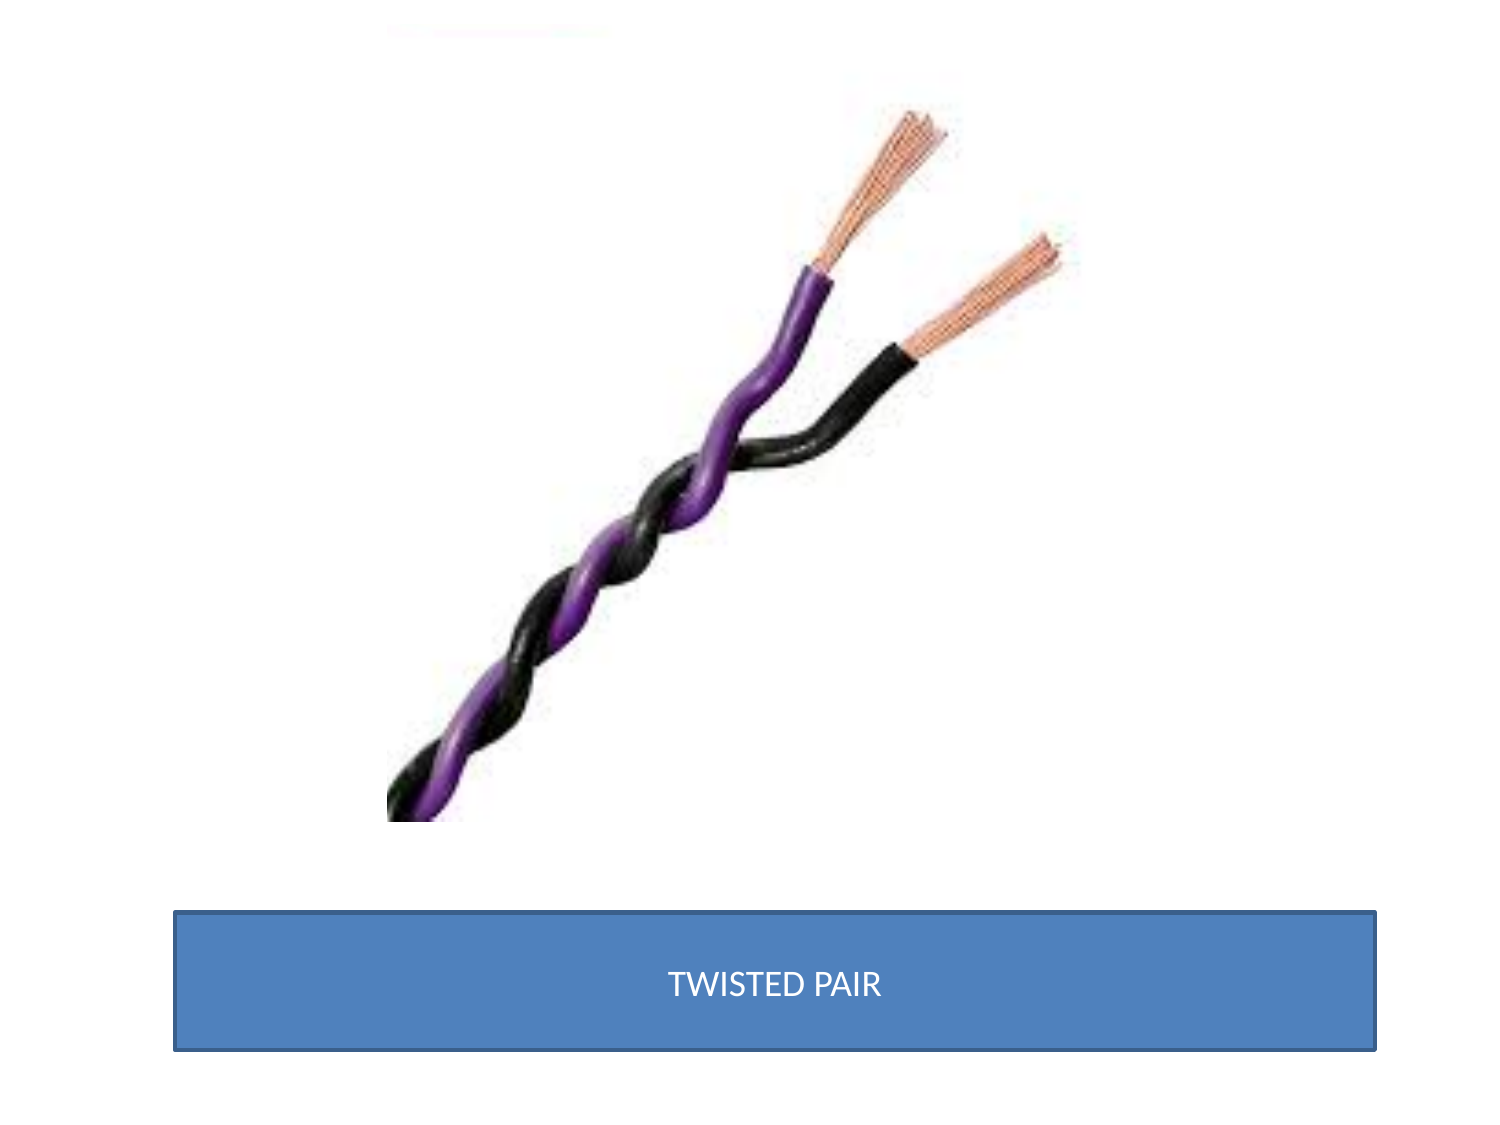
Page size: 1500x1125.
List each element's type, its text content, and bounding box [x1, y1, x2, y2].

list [387, 24, 1188, 822]
text_box TWISTED PAIR [173, 910, 1377, 1052]
